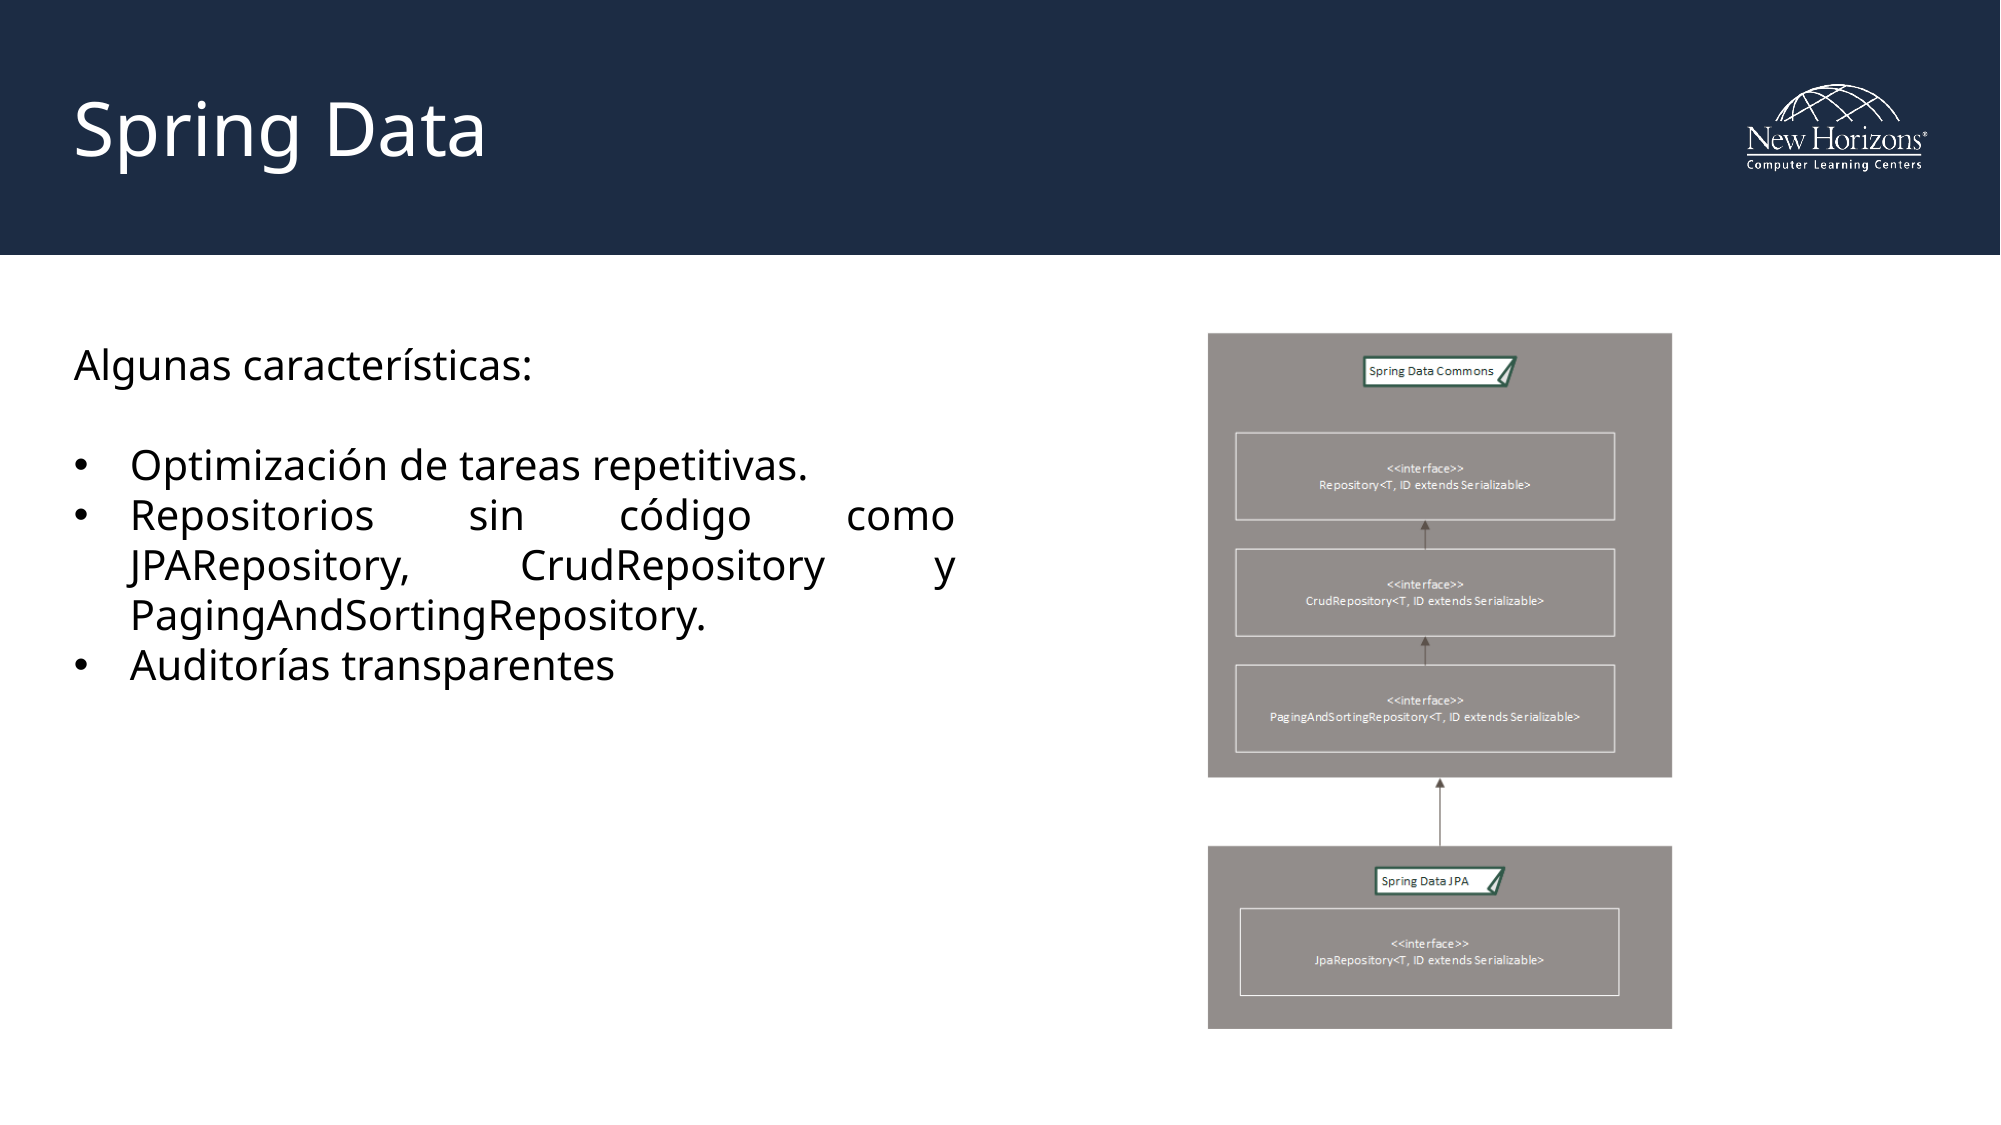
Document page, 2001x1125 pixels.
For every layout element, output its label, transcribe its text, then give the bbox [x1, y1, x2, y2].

text_box Algunas características: Optimización de tareas repetitivas. Repositorios sin código como JPARepository, CrudRepository y PagingAndSortingRepository. Auditorías transparentes [59, 331, 971, 697]
text_box [0, 0, 2000, 256]
picture [1733, 61, 1941, 194]
text_box Spring Data [59, 74, 596, 180]
picture [1206, 331, 1674, 1031]
